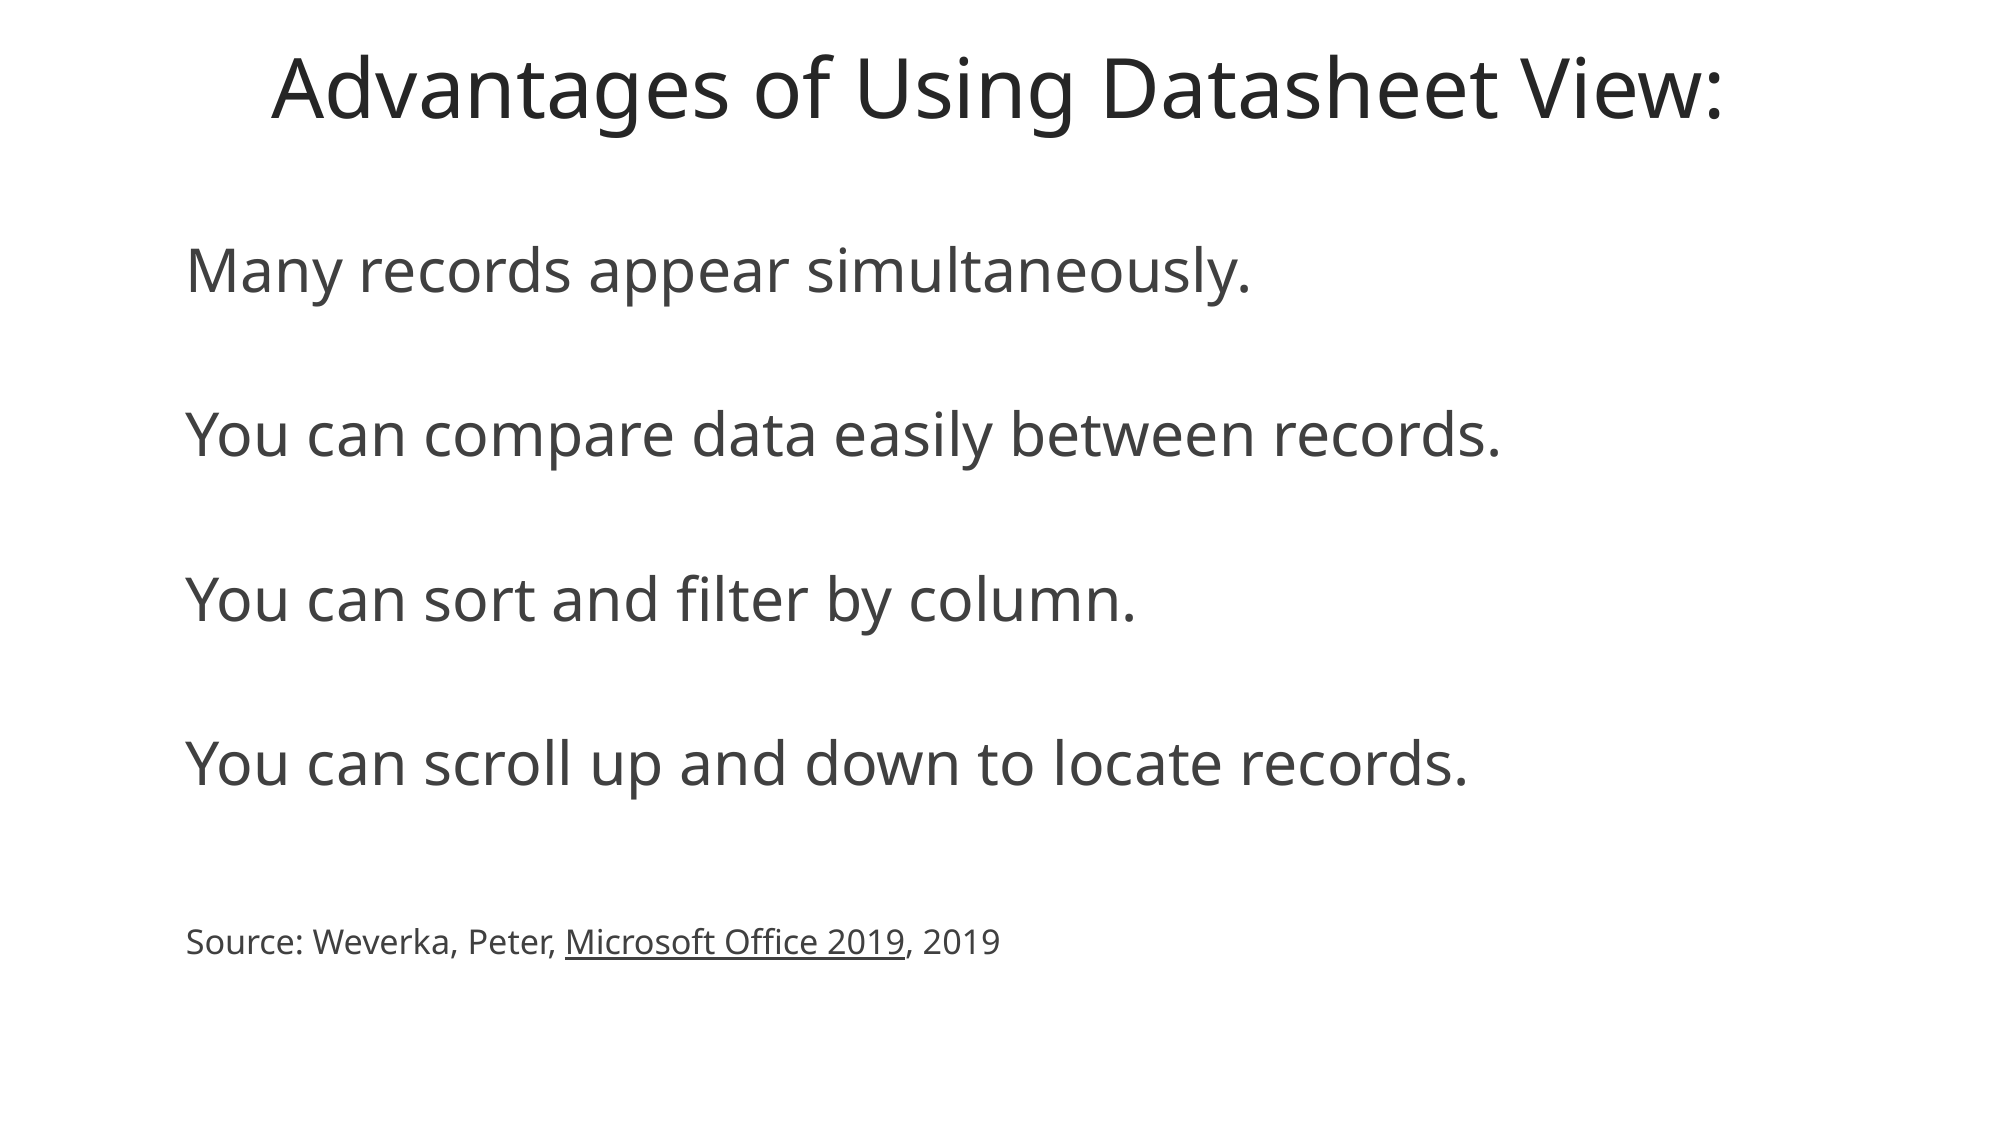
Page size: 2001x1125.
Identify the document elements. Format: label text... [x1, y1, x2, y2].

title Advantages of Using Datasheet View: [110, 27, 1888, 139]
list Many records appear simultaneously. You can compare data easily between records. You can sort and filter by column. You can scroll up and down to locate records. Source: Weverka, Peter, Microsoft Office 2019, 2019 [170, 223, 1888, 970]
